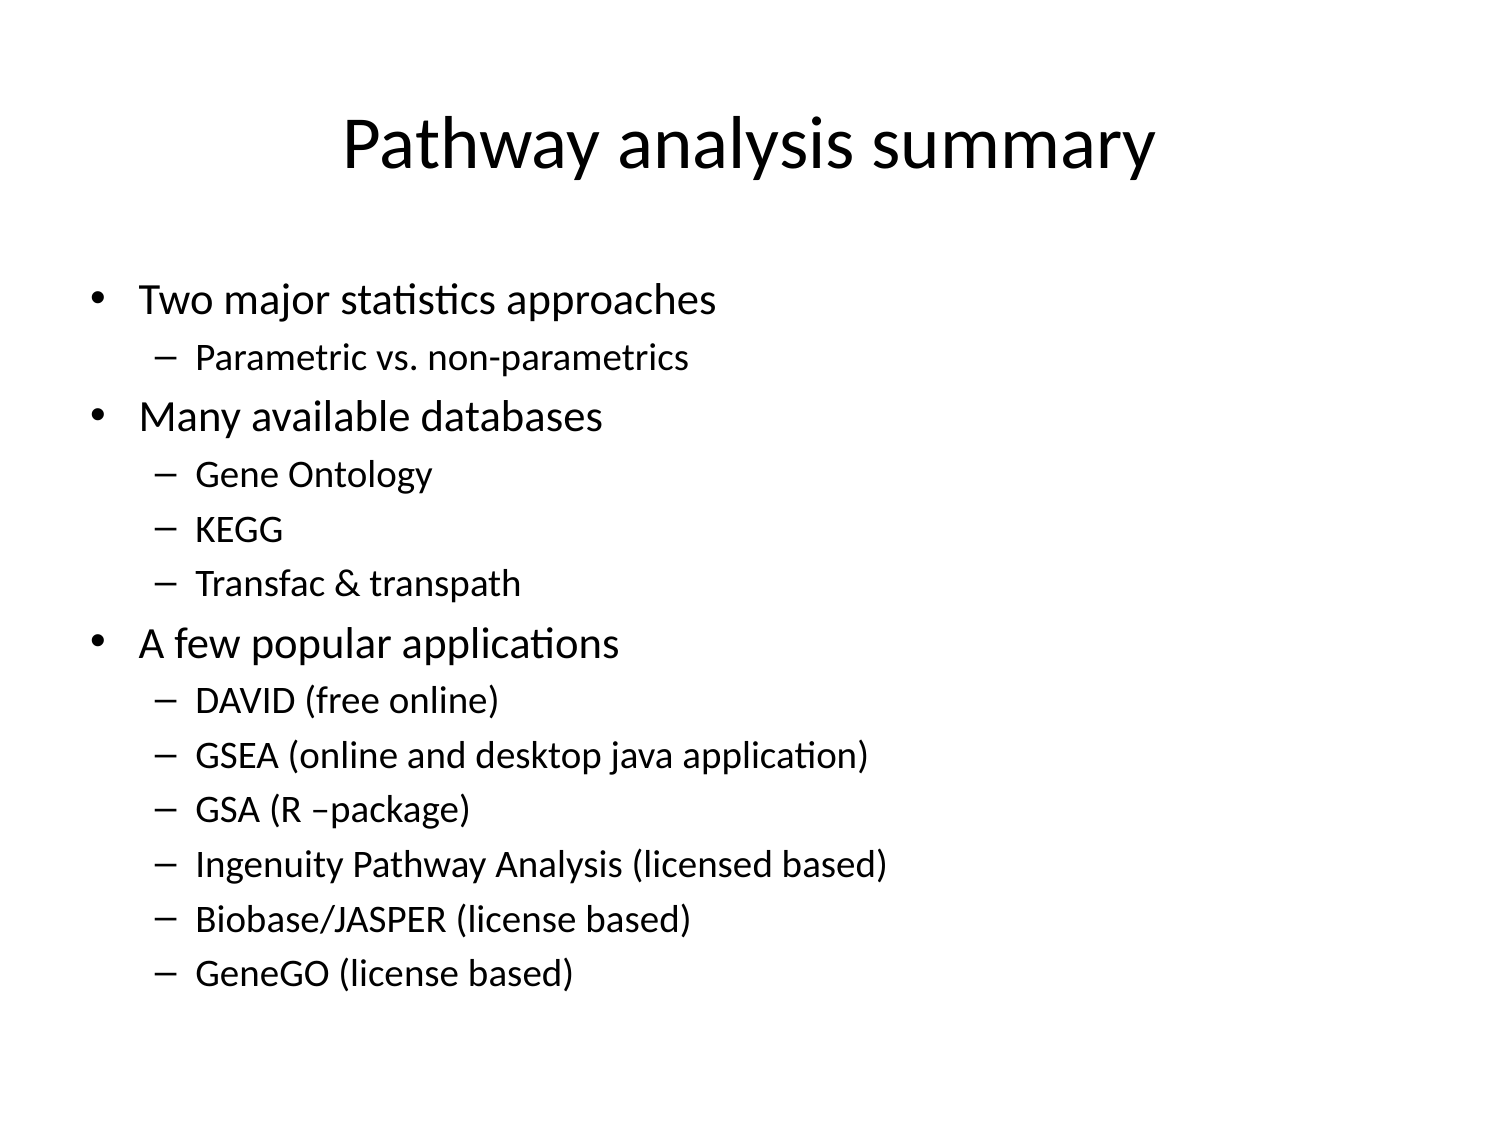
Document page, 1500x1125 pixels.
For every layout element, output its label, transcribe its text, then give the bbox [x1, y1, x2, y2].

title Pathway analysis summary [75, 45, 1425, 233]
list Two major statistics approaches Parametric vs. non-parametrics Many available databases Gene Ontology KEGG Transfac & transpath A few popular applications DAVID (free online) GSEA (online and desktop java application) GSA (R –package) Ingenuity Pathway Analysis (licensed based) Biobase/JASPER (license based) GeneGO (license based) [75, 262, 1425, 1005]
